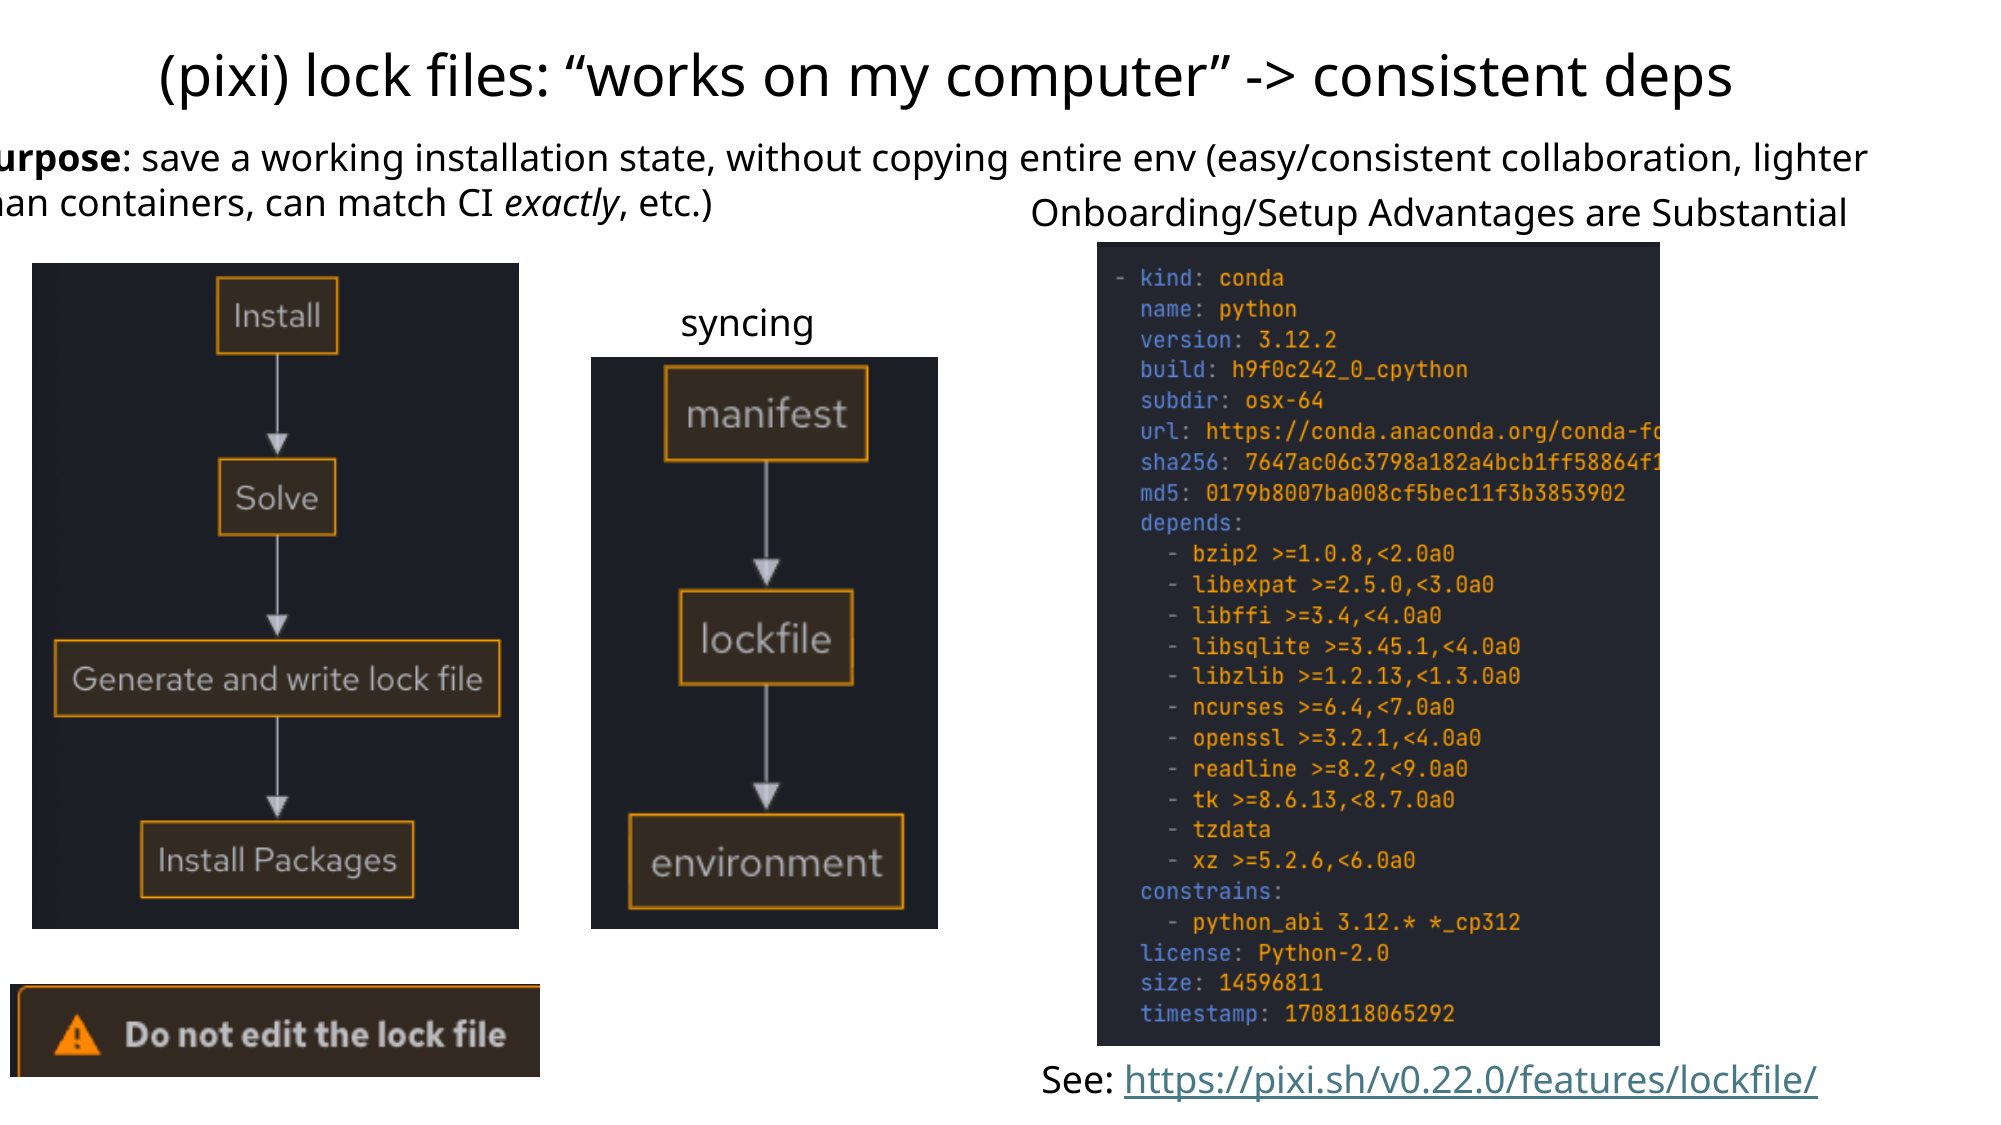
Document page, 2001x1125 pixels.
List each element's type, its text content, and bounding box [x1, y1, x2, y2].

title (pixi) lock files: “works on my computer” -> consistent deps [144, 16, 1855, 126]
text_box See: https://pixi.sh/v0.22.0/features/lockfile/ [1026, 1048, 1843, 1114]
text_box Onboarding/Setup Advantages are Substantial [1015, 182, 1864, 242]
picture [10, 984, 541, 1078]
picture [590, 357, 938, 930]
picture [31, 263, 519, 930]
picture [1096, 242, 1661, 1047]
text_box Purpose: save a working installation state, without copying entire env (easy/consistent collaboration, lighter than containers, can match CI exactly, etc.) [0, 126, 1886, 232]
text_box syncing [665, 291, 830, 352]
